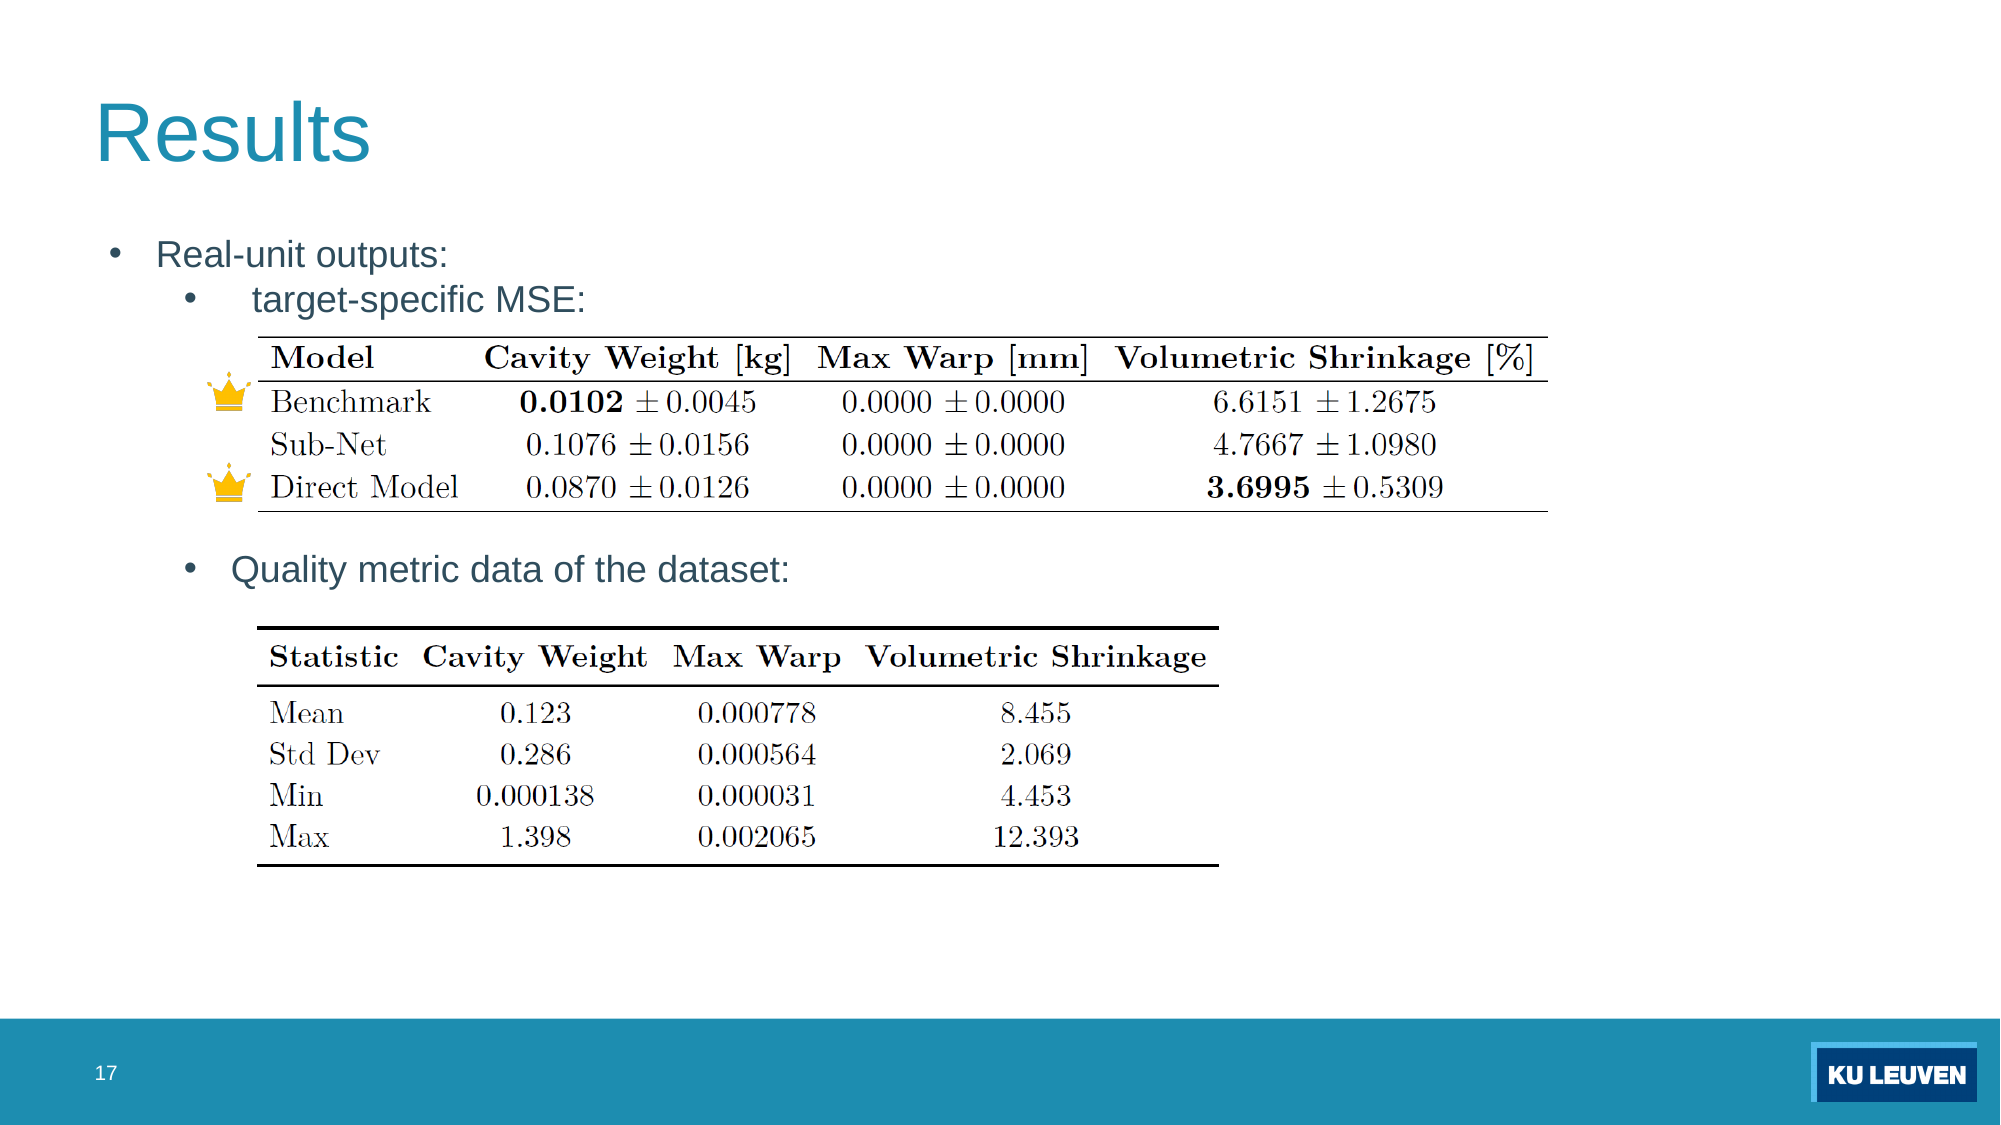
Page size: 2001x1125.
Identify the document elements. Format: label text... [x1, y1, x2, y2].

picture [1811, 1042, 1977, 1102]
slide_number 17 [94, 1018, 201, 1125]
picture [253, 622, 1230, 872]
picture [204, 331, 1553, 517]
text_box Real-unit outputs: target-specific MSE: Quality metric data of the dataset: [94, 222, 1950, 643]
title Results [94, 33, 1906, 222]
